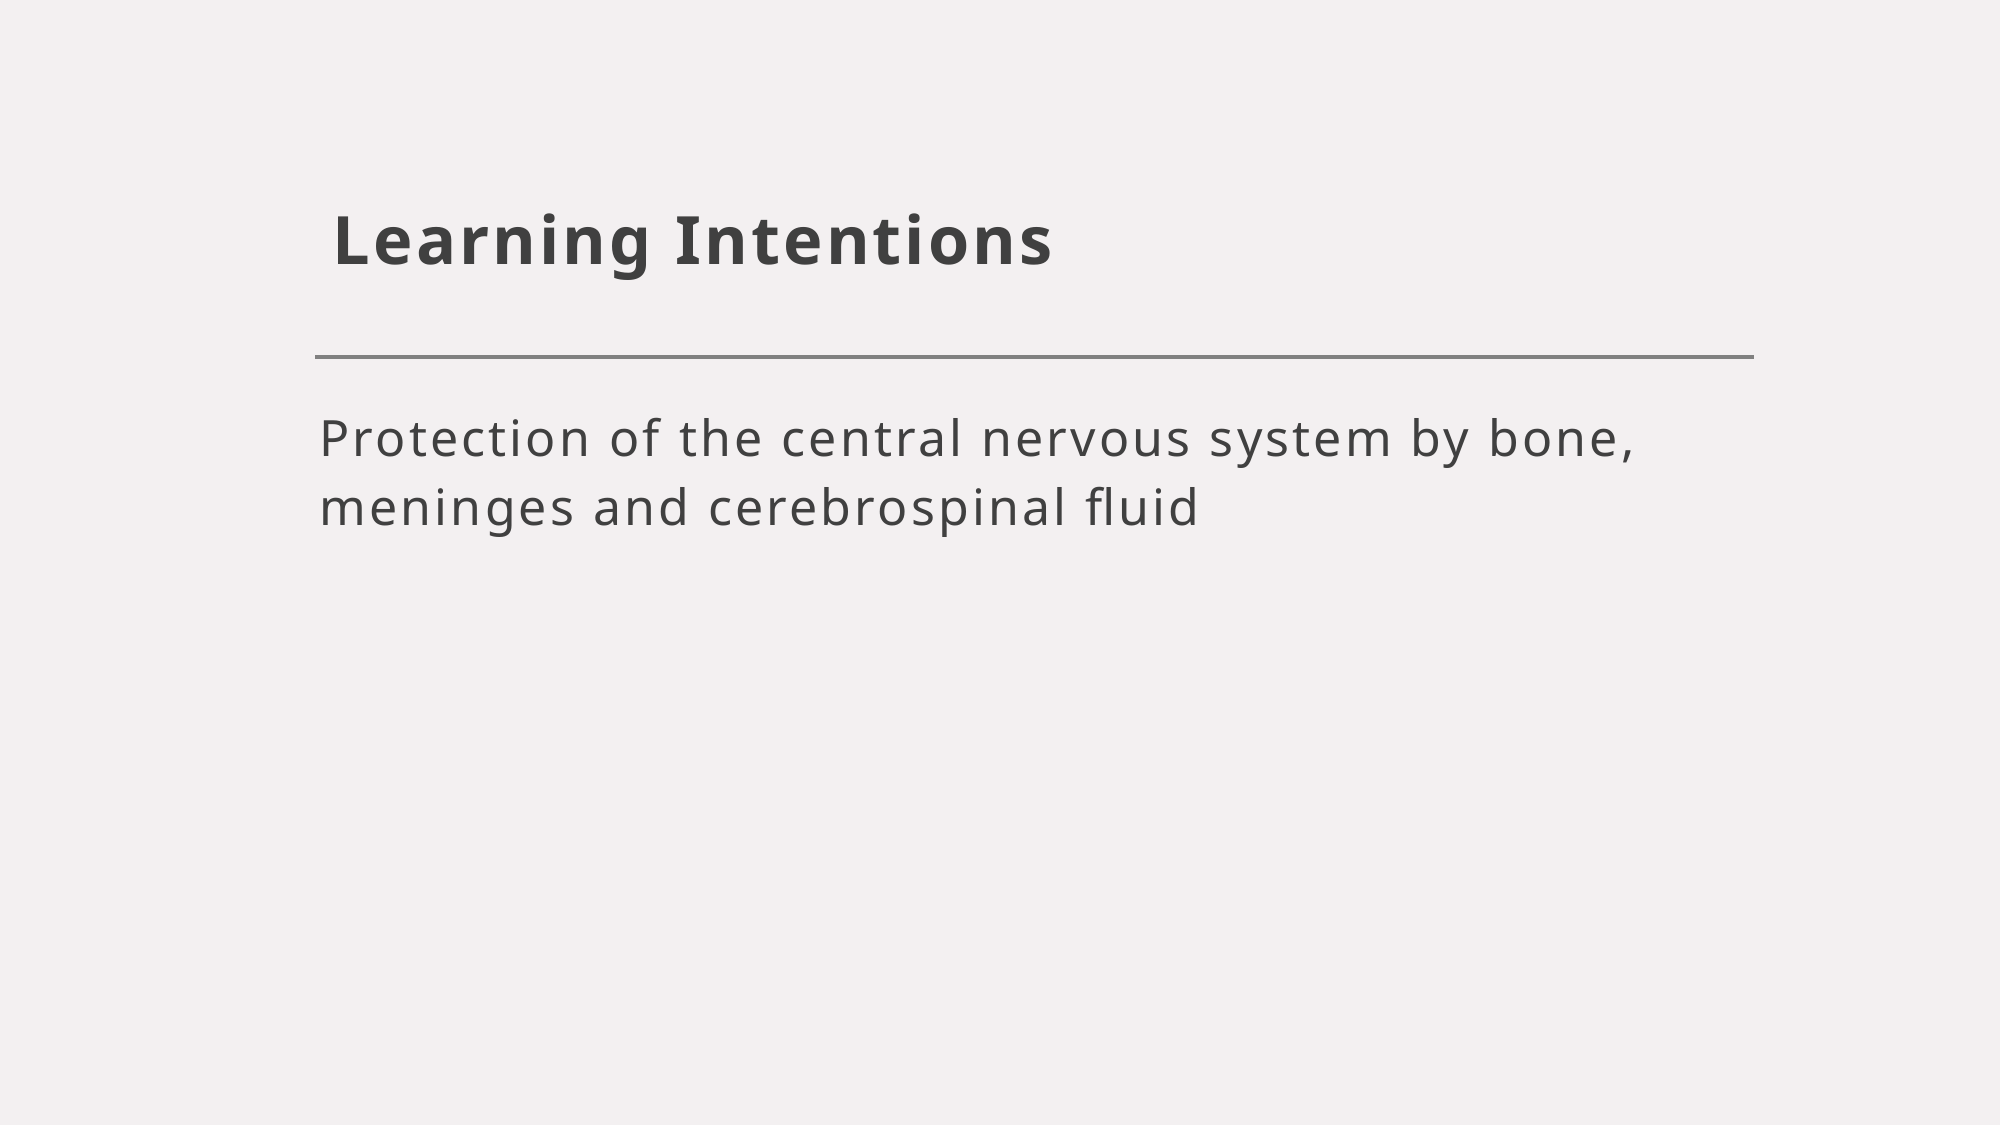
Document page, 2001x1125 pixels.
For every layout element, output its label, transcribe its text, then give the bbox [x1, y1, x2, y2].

title Learning Intentions [315, 72, 1754, 294]
list Protection of the central nervous system by bone, meninges and cerebrospinal fluid [264, 379, 1754, 979]
